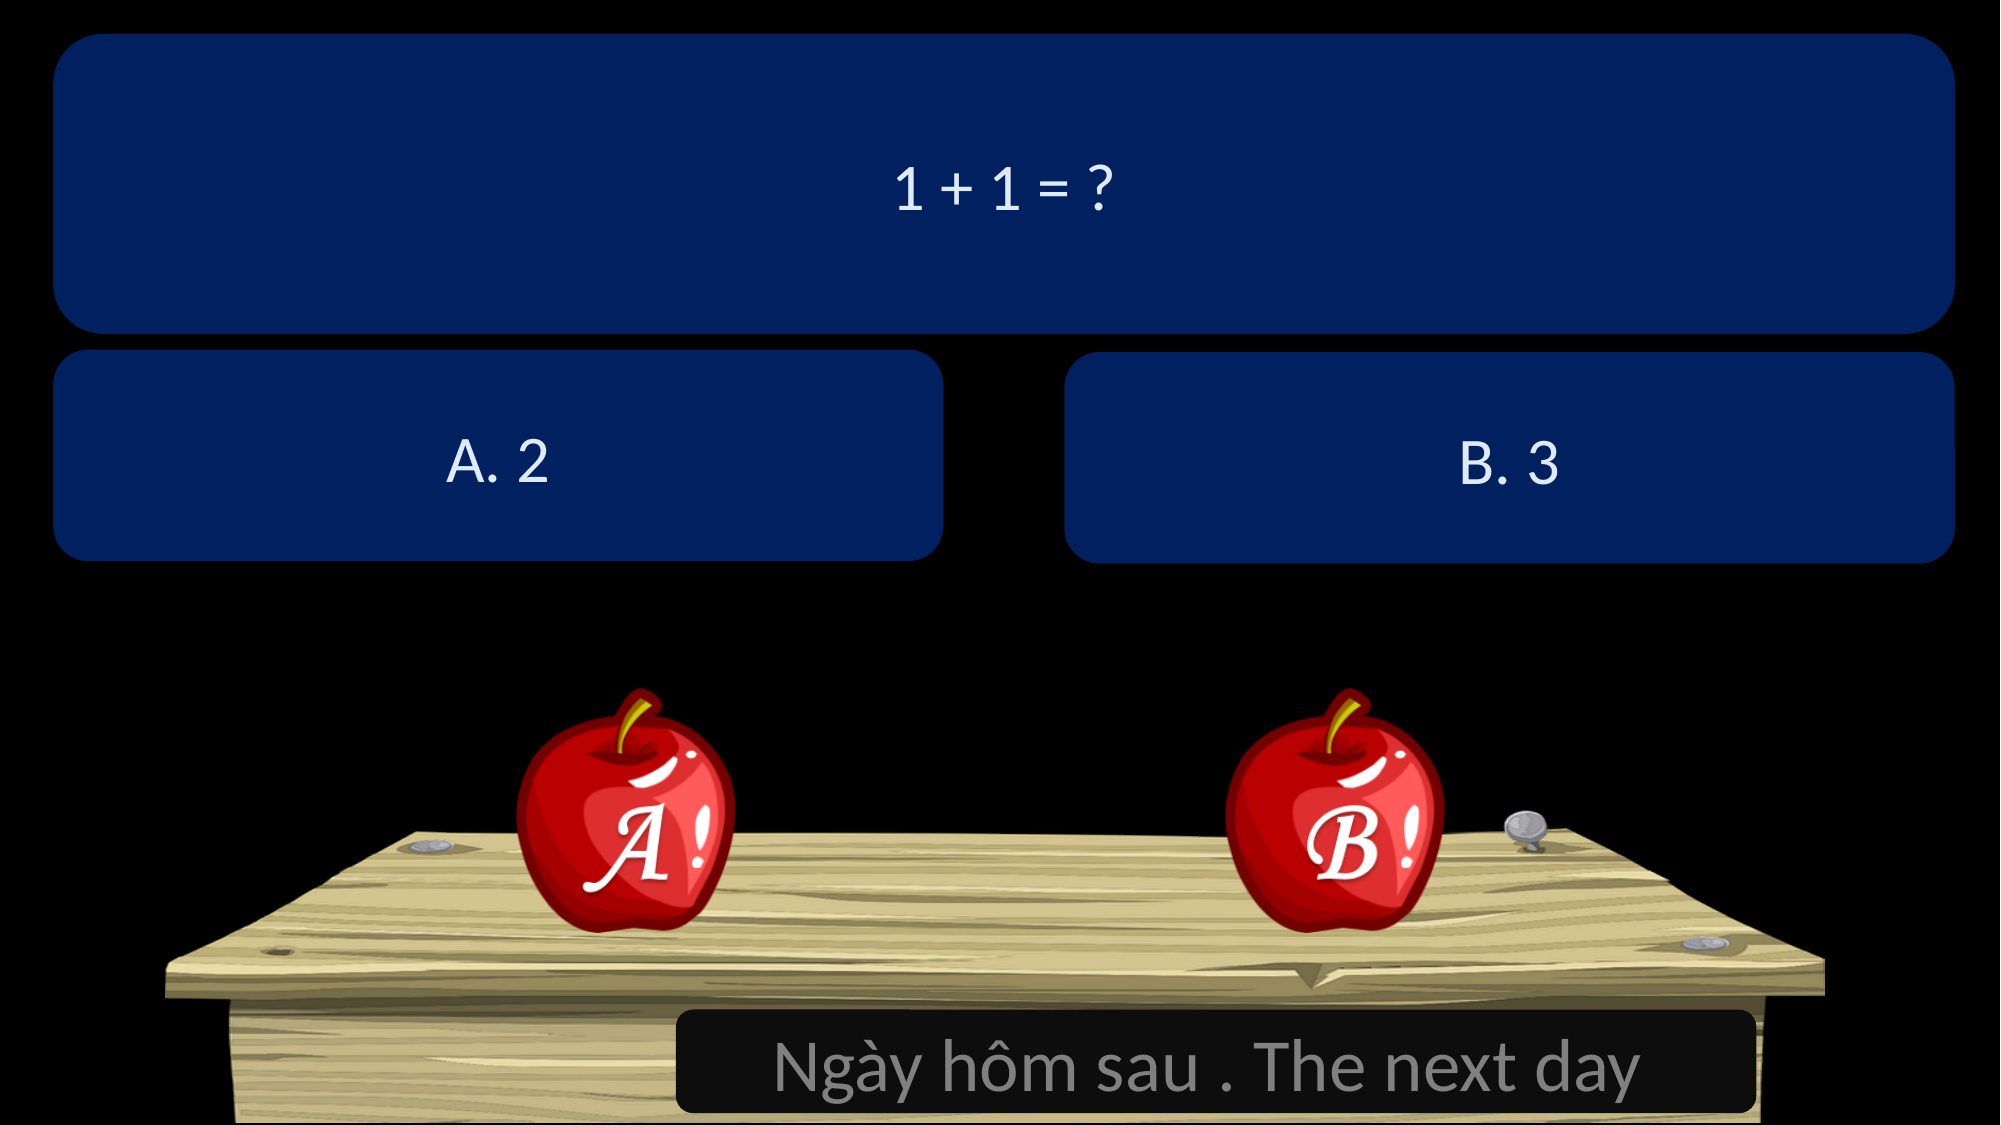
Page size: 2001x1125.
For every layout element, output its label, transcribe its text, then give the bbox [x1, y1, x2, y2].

picture [165, 688, 1825, 1123]
text_box 1 + 1 = ? [52, 32, 1956, 335]
text_box B. 3 [1063, 350, 1956, 565]
text_box A. 2 [52, 348, 945, 563]
